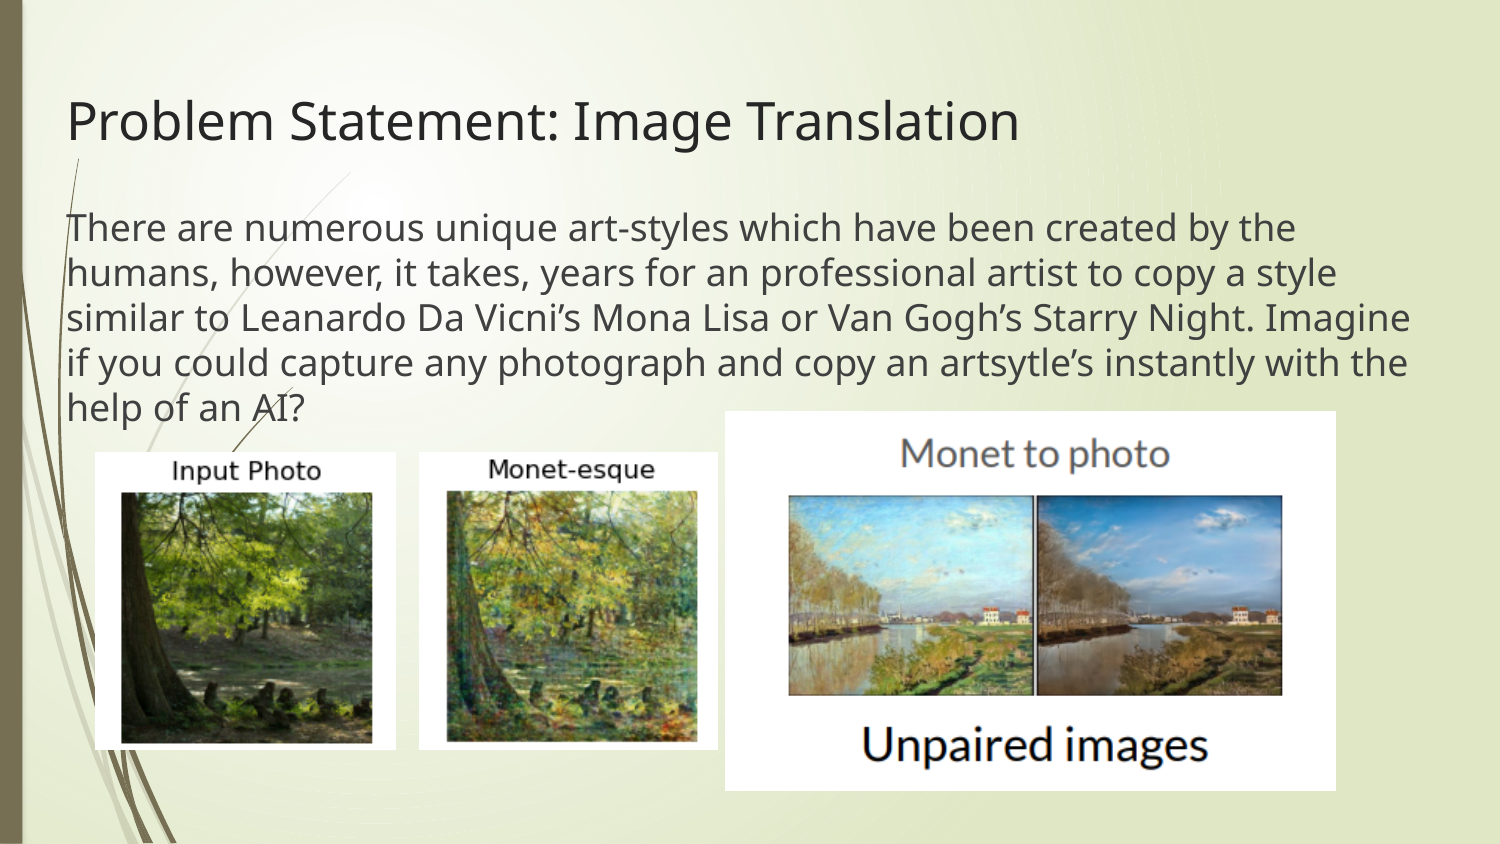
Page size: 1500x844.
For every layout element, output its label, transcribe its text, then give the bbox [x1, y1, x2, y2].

title Problem Statement: Image Translation [51, 72, 1449, 167]
picture [419, 452, 718, 750]
list There are numerous unique art-styles which have been created by the humans, however, it takes, years for an professional artist to copy a style similar to Leanardo Da Vicni’s Mona Lisa or Van Gogh’s Starry Night. Imagine if you could capture any photograph and copy an artsytle’s instantly with the help of an AI? [51, 189, 1449, 750]
picture [725, 410, 1336, 792]
picture [94, 452, 396, 750]
